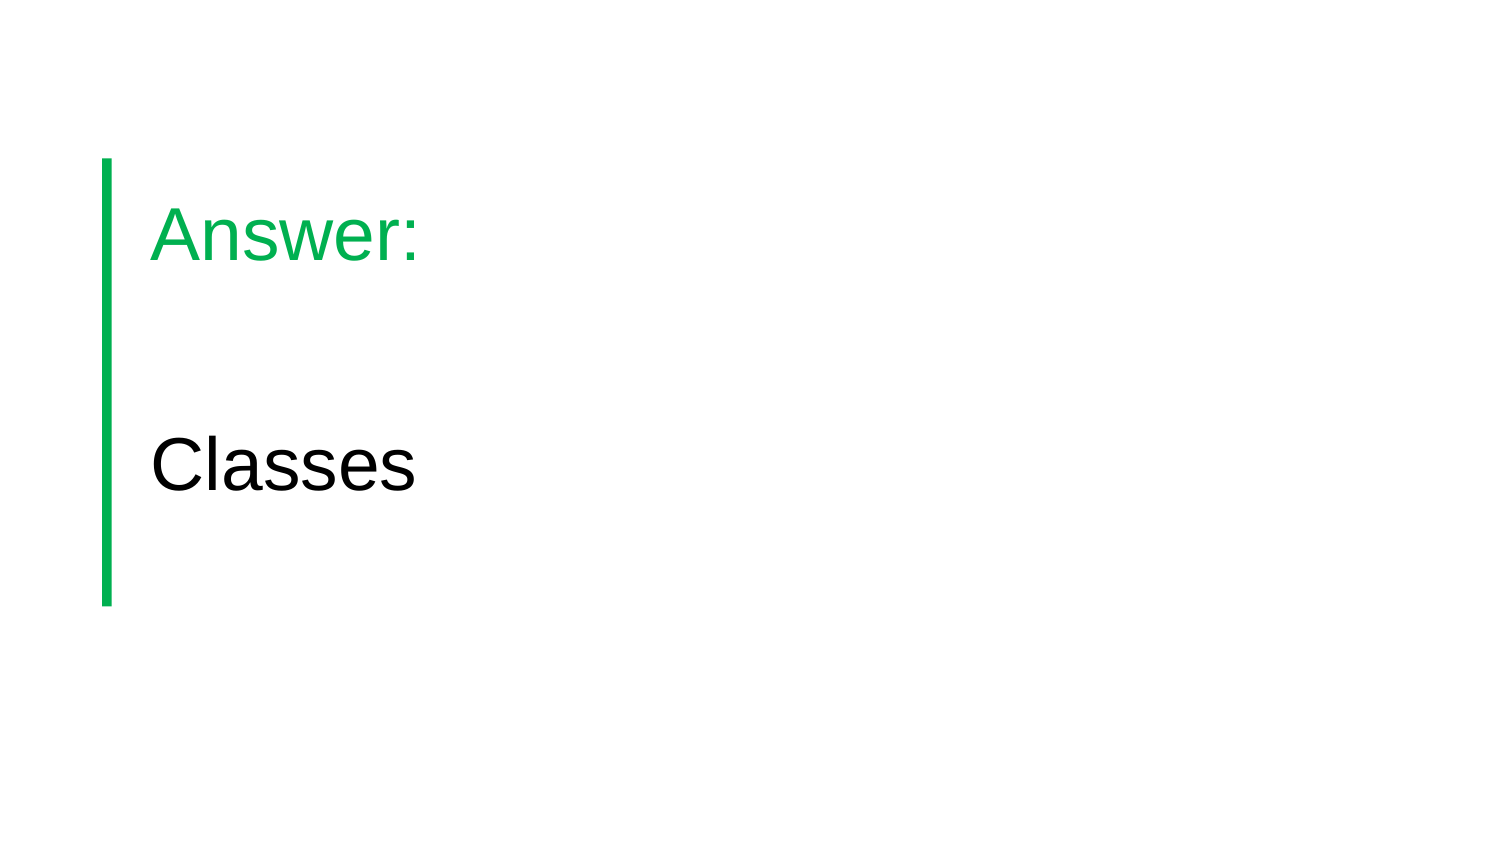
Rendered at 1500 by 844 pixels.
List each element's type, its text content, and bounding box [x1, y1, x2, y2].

text_box [102, 158, 112, 607]
text_box Answer: [135, 170, 1434, 258]
text_box Classes [135, 258, 1434, 664]
